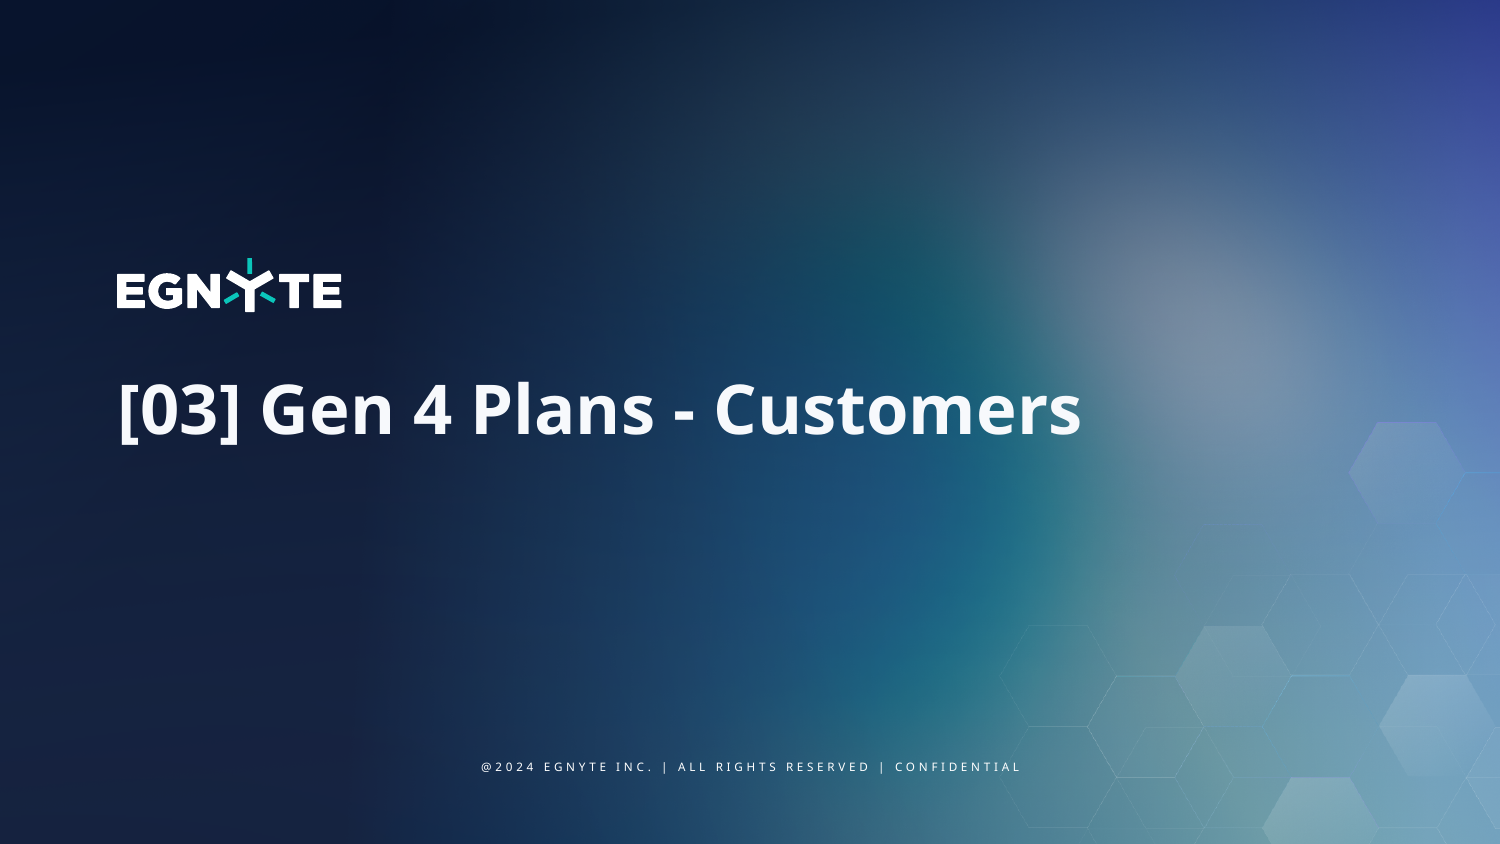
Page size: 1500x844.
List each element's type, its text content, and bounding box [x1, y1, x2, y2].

picture [0, 0, 1500, 844]
title [03] Gen 4 Plans - Customers [103, 367, 1397, 460]
